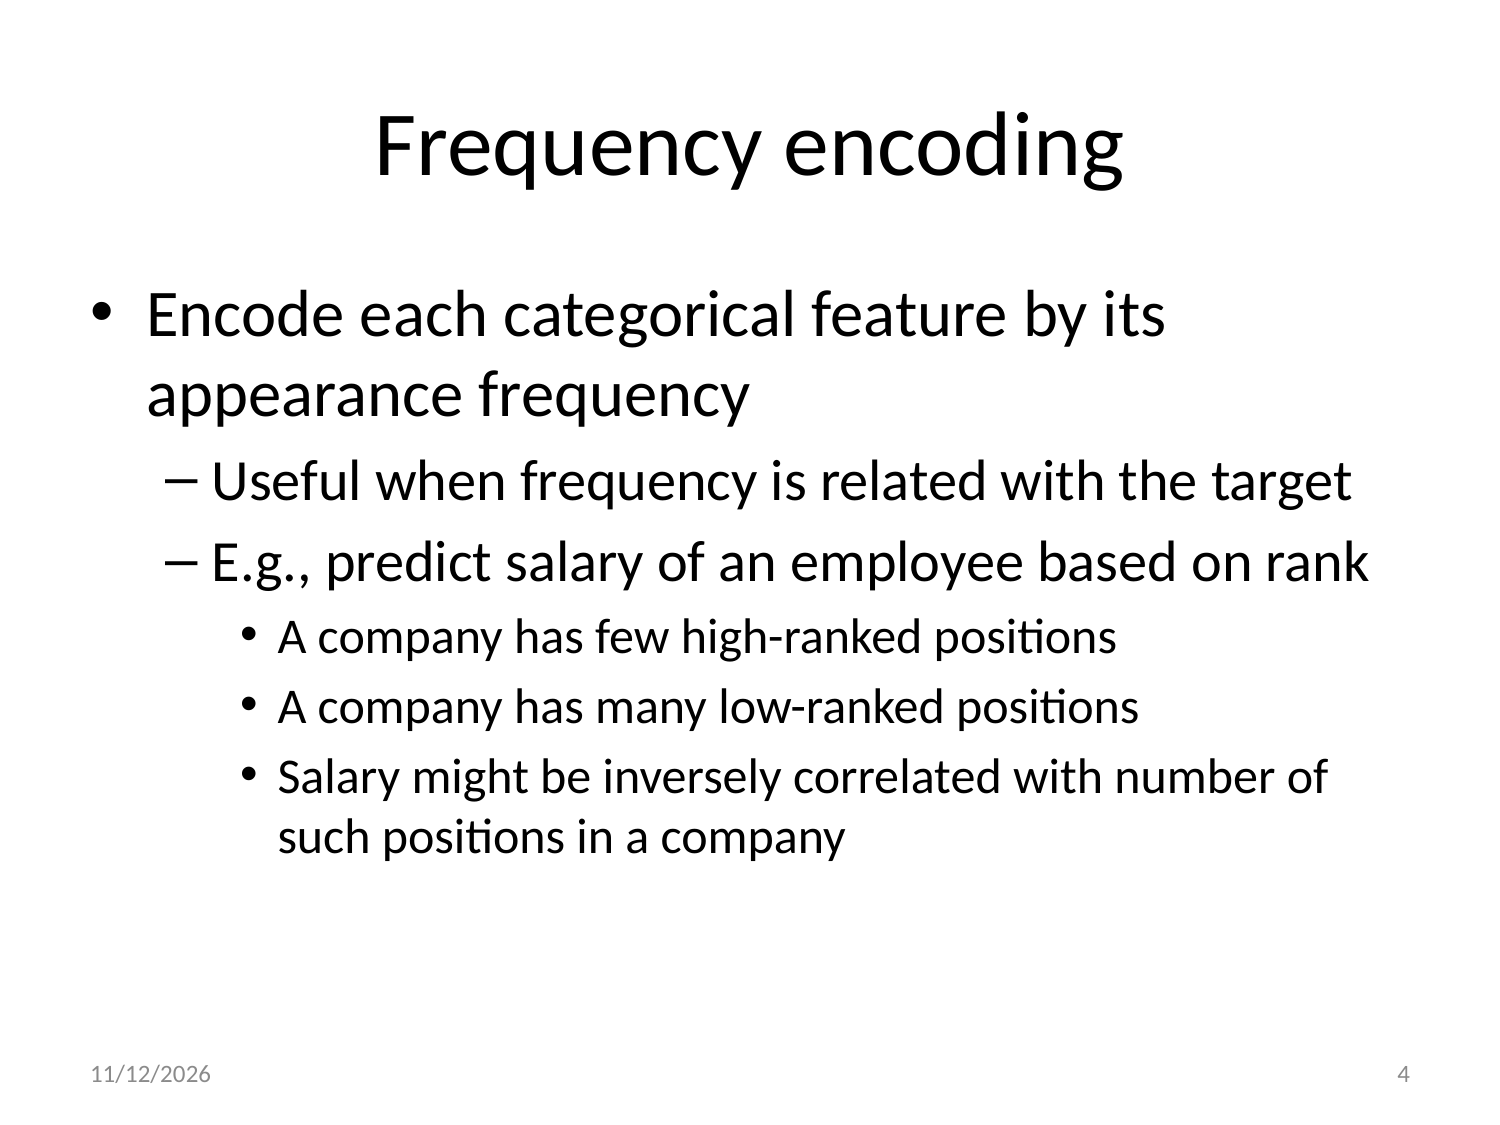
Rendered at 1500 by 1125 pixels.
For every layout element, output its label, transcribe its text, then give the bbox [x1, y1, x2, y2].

title Frequency encoding [75, 45, 1425, 233]
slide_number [75, 1042, 425, 1103]
slide_number 4 [1074, 1042, 1425, 1103]
list Encode each categorical feature by its appearance frequency Useful when frequency is related with the target E.g., predict salary of an employee based on rank A company has few high-ranked positions A company has many low-ranked positions Salary might be inversely correlated with number of such positions in a company [75, 262, 1425, 1005]
